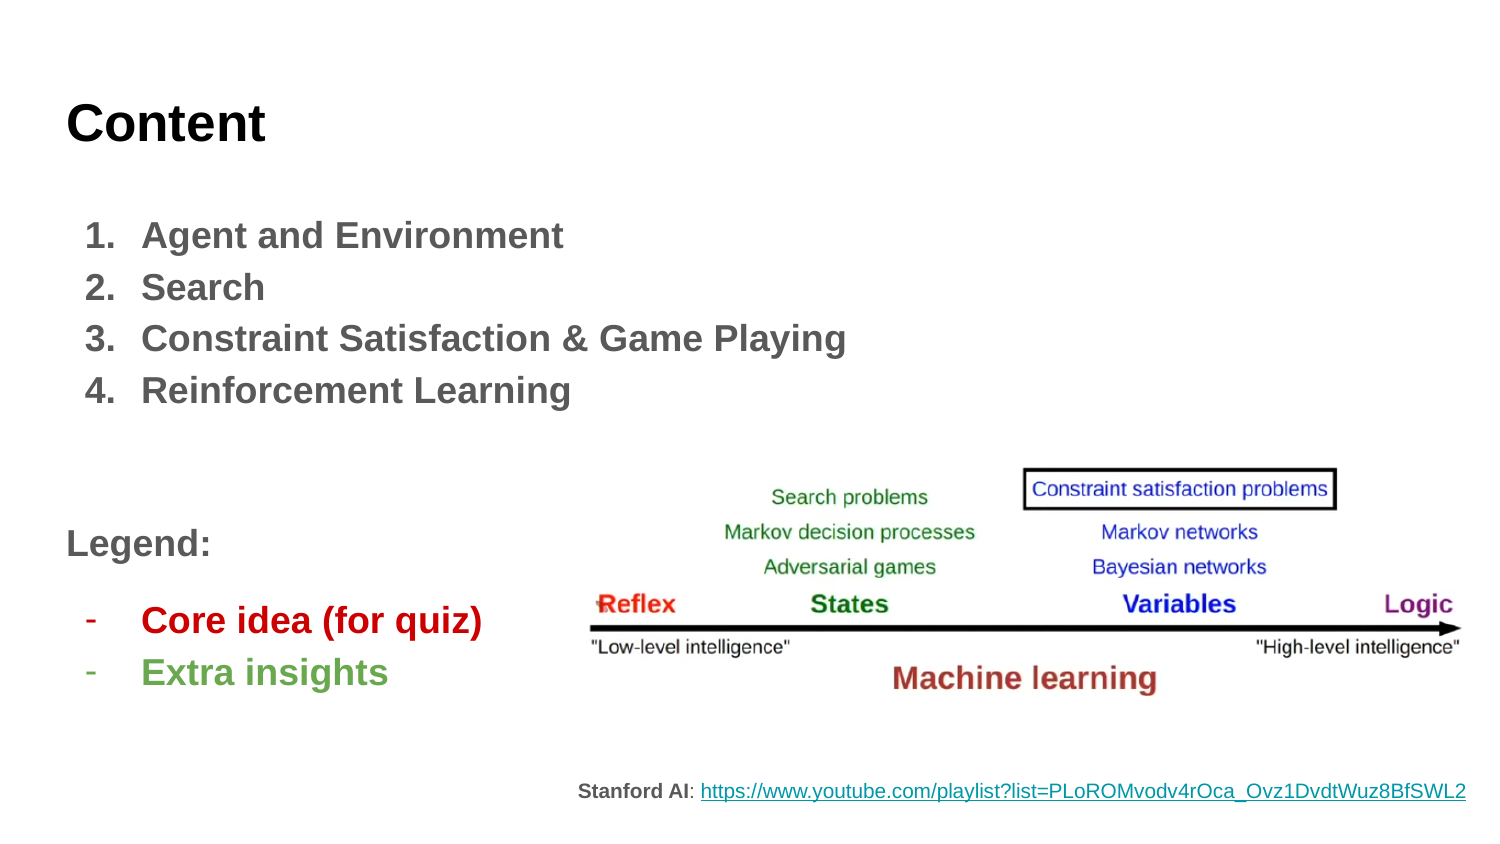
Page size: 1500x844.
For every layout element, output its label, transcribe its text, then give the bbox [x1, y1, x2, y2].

list Agent and Environment Search Constraint Satisfaction & Game Playing Reinforcement Learning Legend: Core idea (for quiz) Extra insights [51, 189, 1449, 750]
title Content [51, 72, 321, 167]
text_box Stanford AI: https://www.youtube.com/playlist?list=PLoROMvodv4rOca_Ovz1DvdtWuz8BfSWL2 [562, 762, 1489, 835]
picture [562, 437, 1489, 742]
